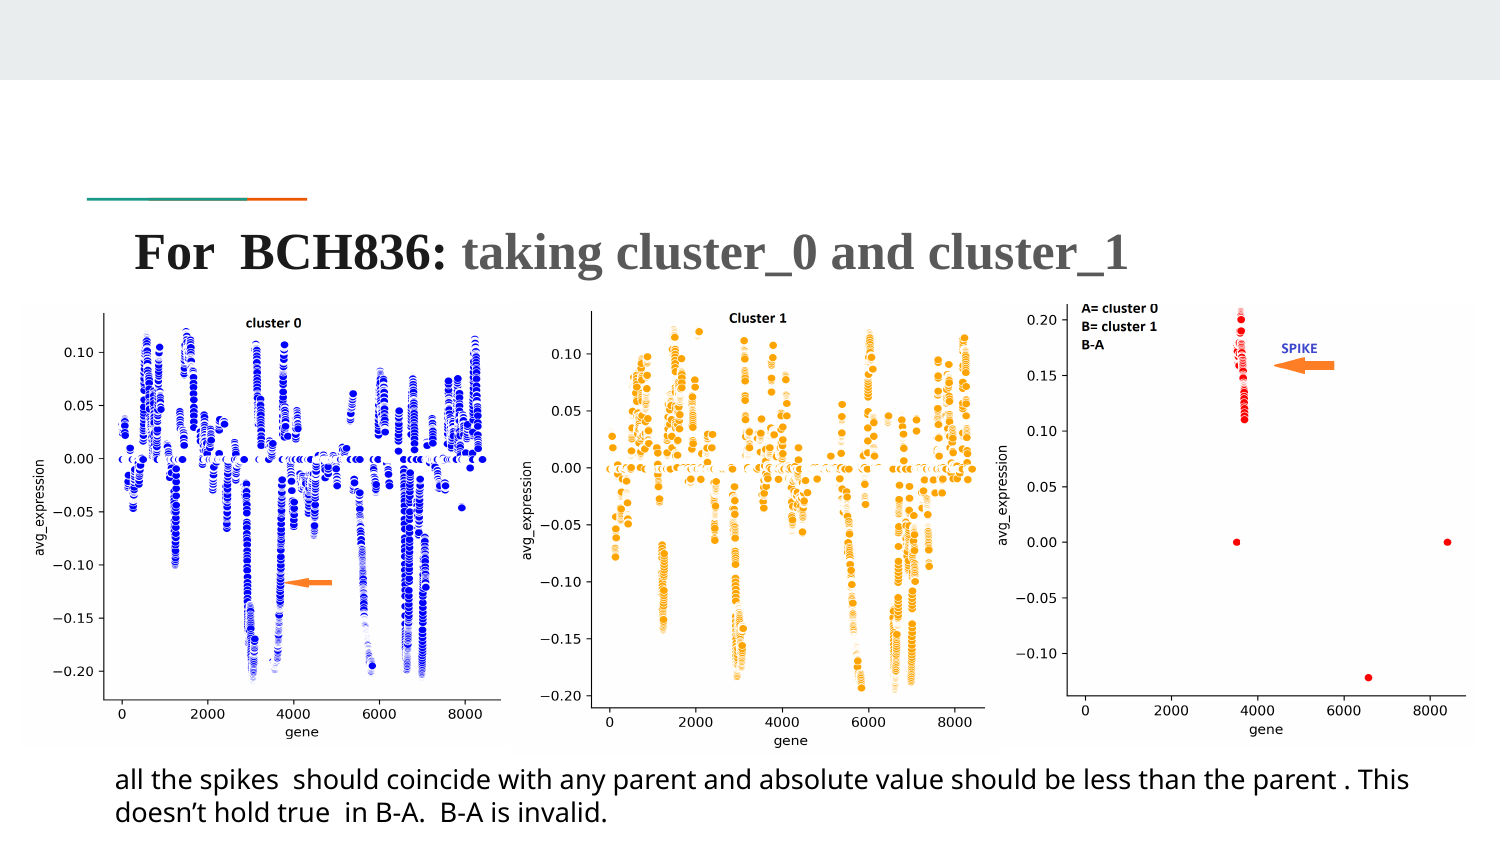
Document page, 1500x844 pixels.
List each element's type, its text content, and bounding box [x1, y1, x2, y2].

title For BCH836: taking cluster_0 and cluster_1 [119, 202, 1381, 290]
picture [21, 302, 1476, 767]
text_box all the spikes should coincide with any parent and absolute value should be less than the parent . This doesn’t hold true in B-A. B-A is invalid. [99, 755, 1435, 843]
